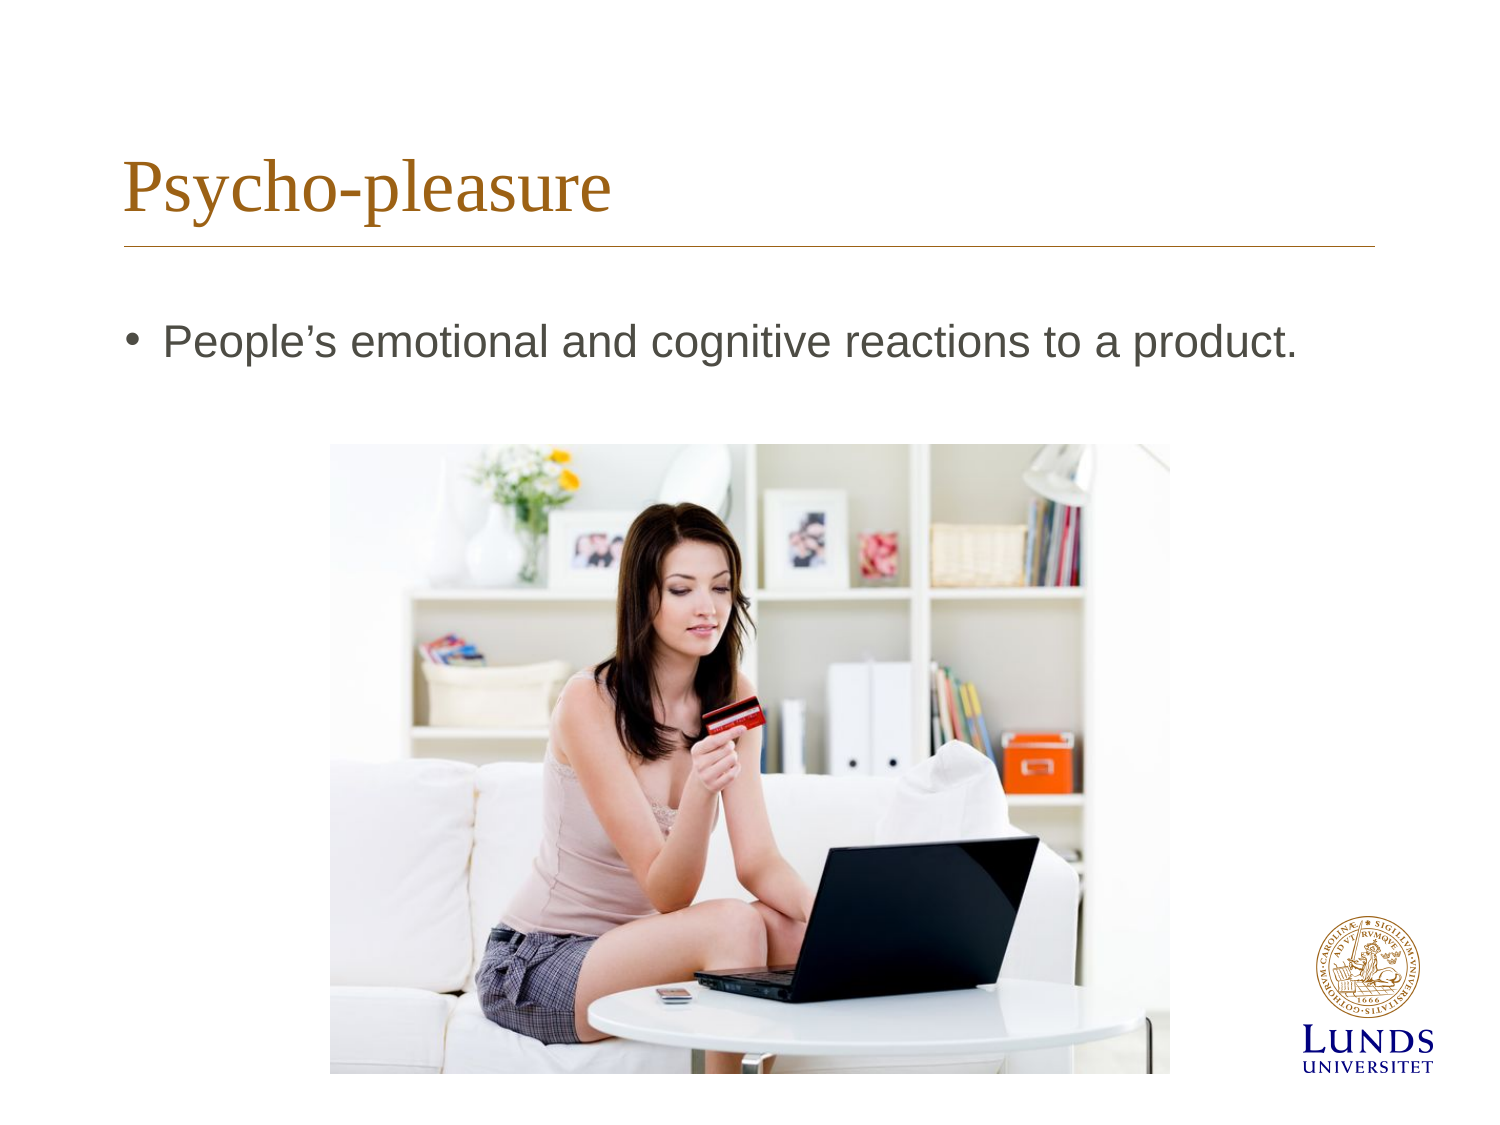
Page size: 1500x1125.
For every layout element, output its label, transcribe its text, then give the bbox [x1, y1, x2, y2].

picture [330, 444, 1170, 1074]
list People’s emotional and cognitive reactions to a product. [109, 303, 1375, 891]
title Psycho-pleasure [106, 46, 1375, 235]
picture [1303, 916, 1433, 1073]
